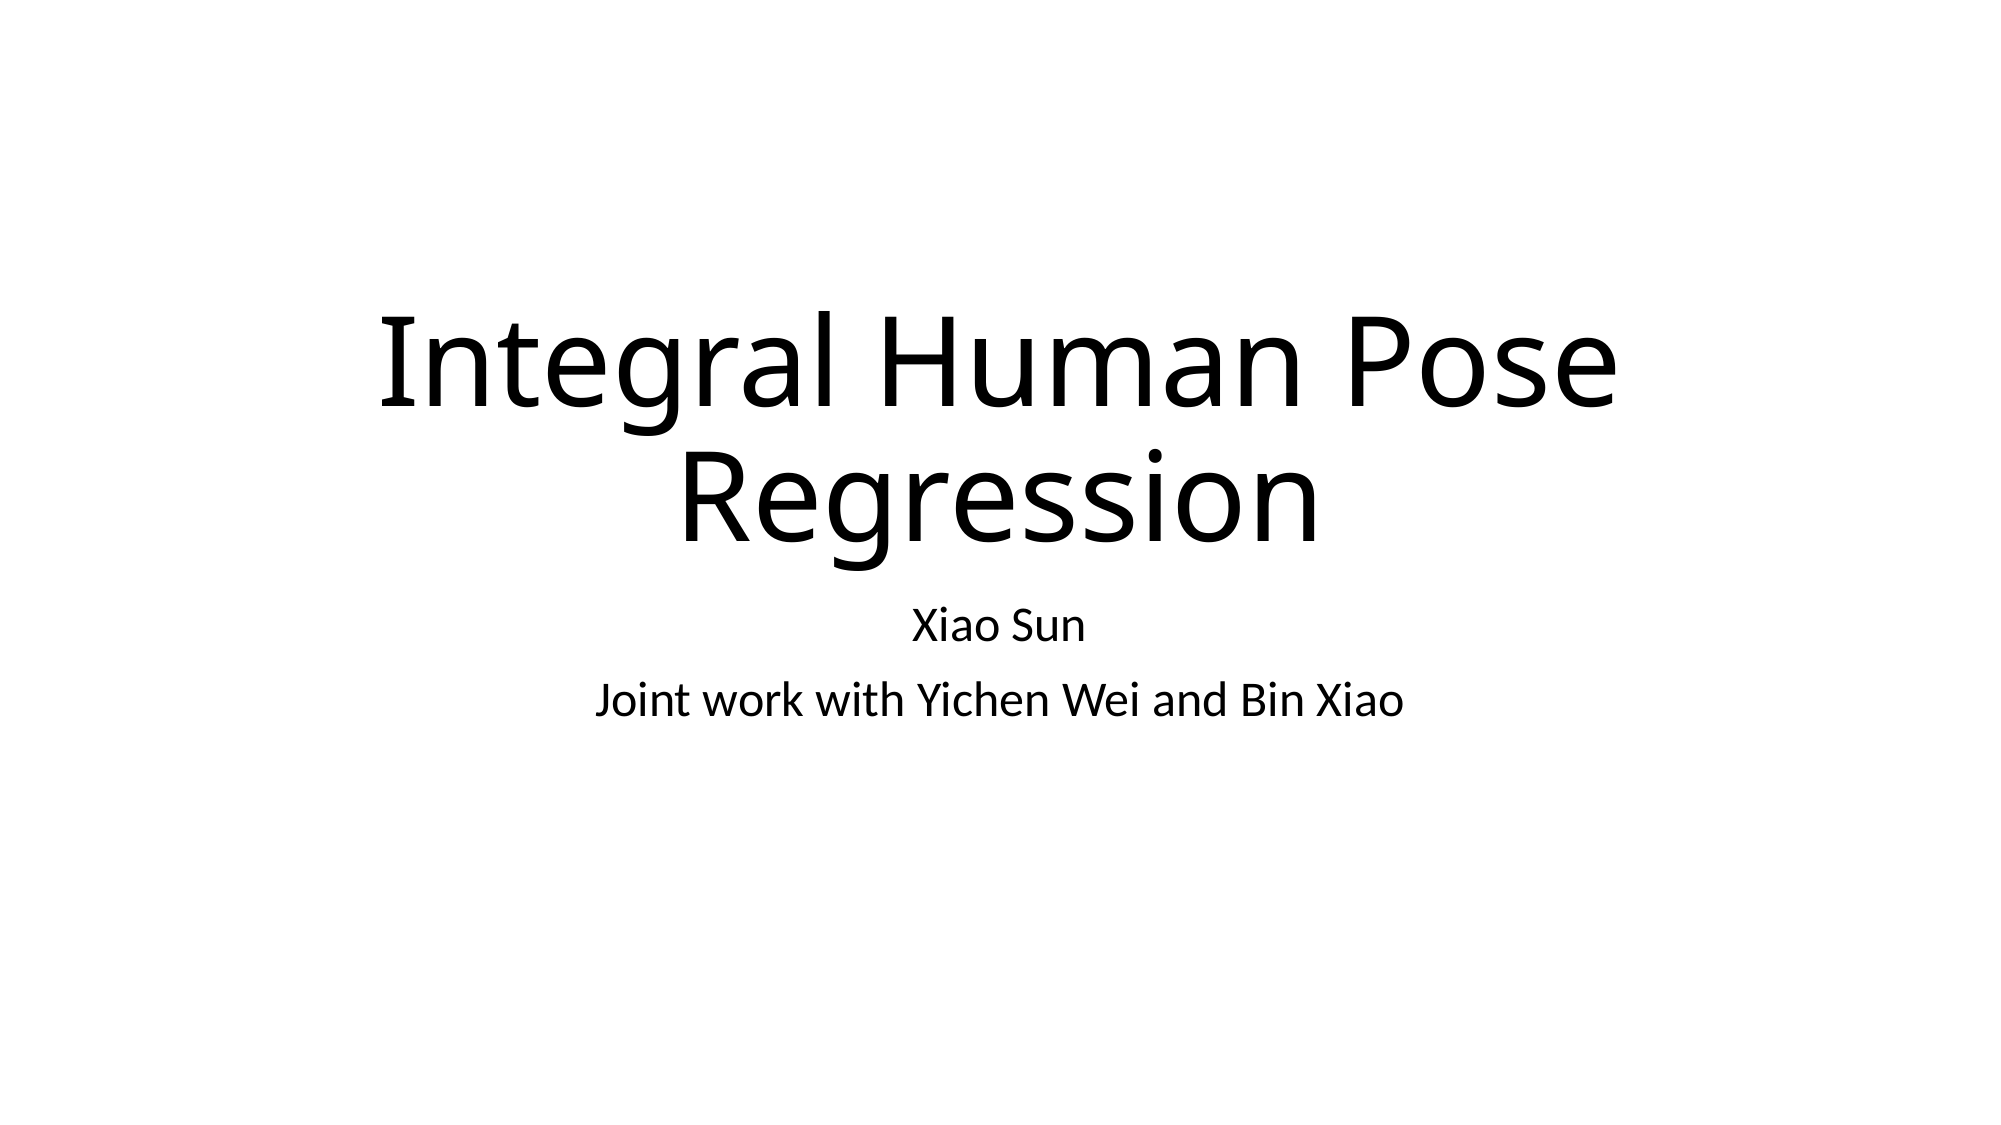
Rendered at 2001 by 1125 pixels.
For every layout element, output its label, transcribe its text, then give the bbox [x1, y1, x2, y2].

subtitle Xiao Sun Joint work with Yichen Wei and Bin Xiao [249, 590, 1750, 863]
title Integral Human Pose Regression [249, 184, 1750, 576]
